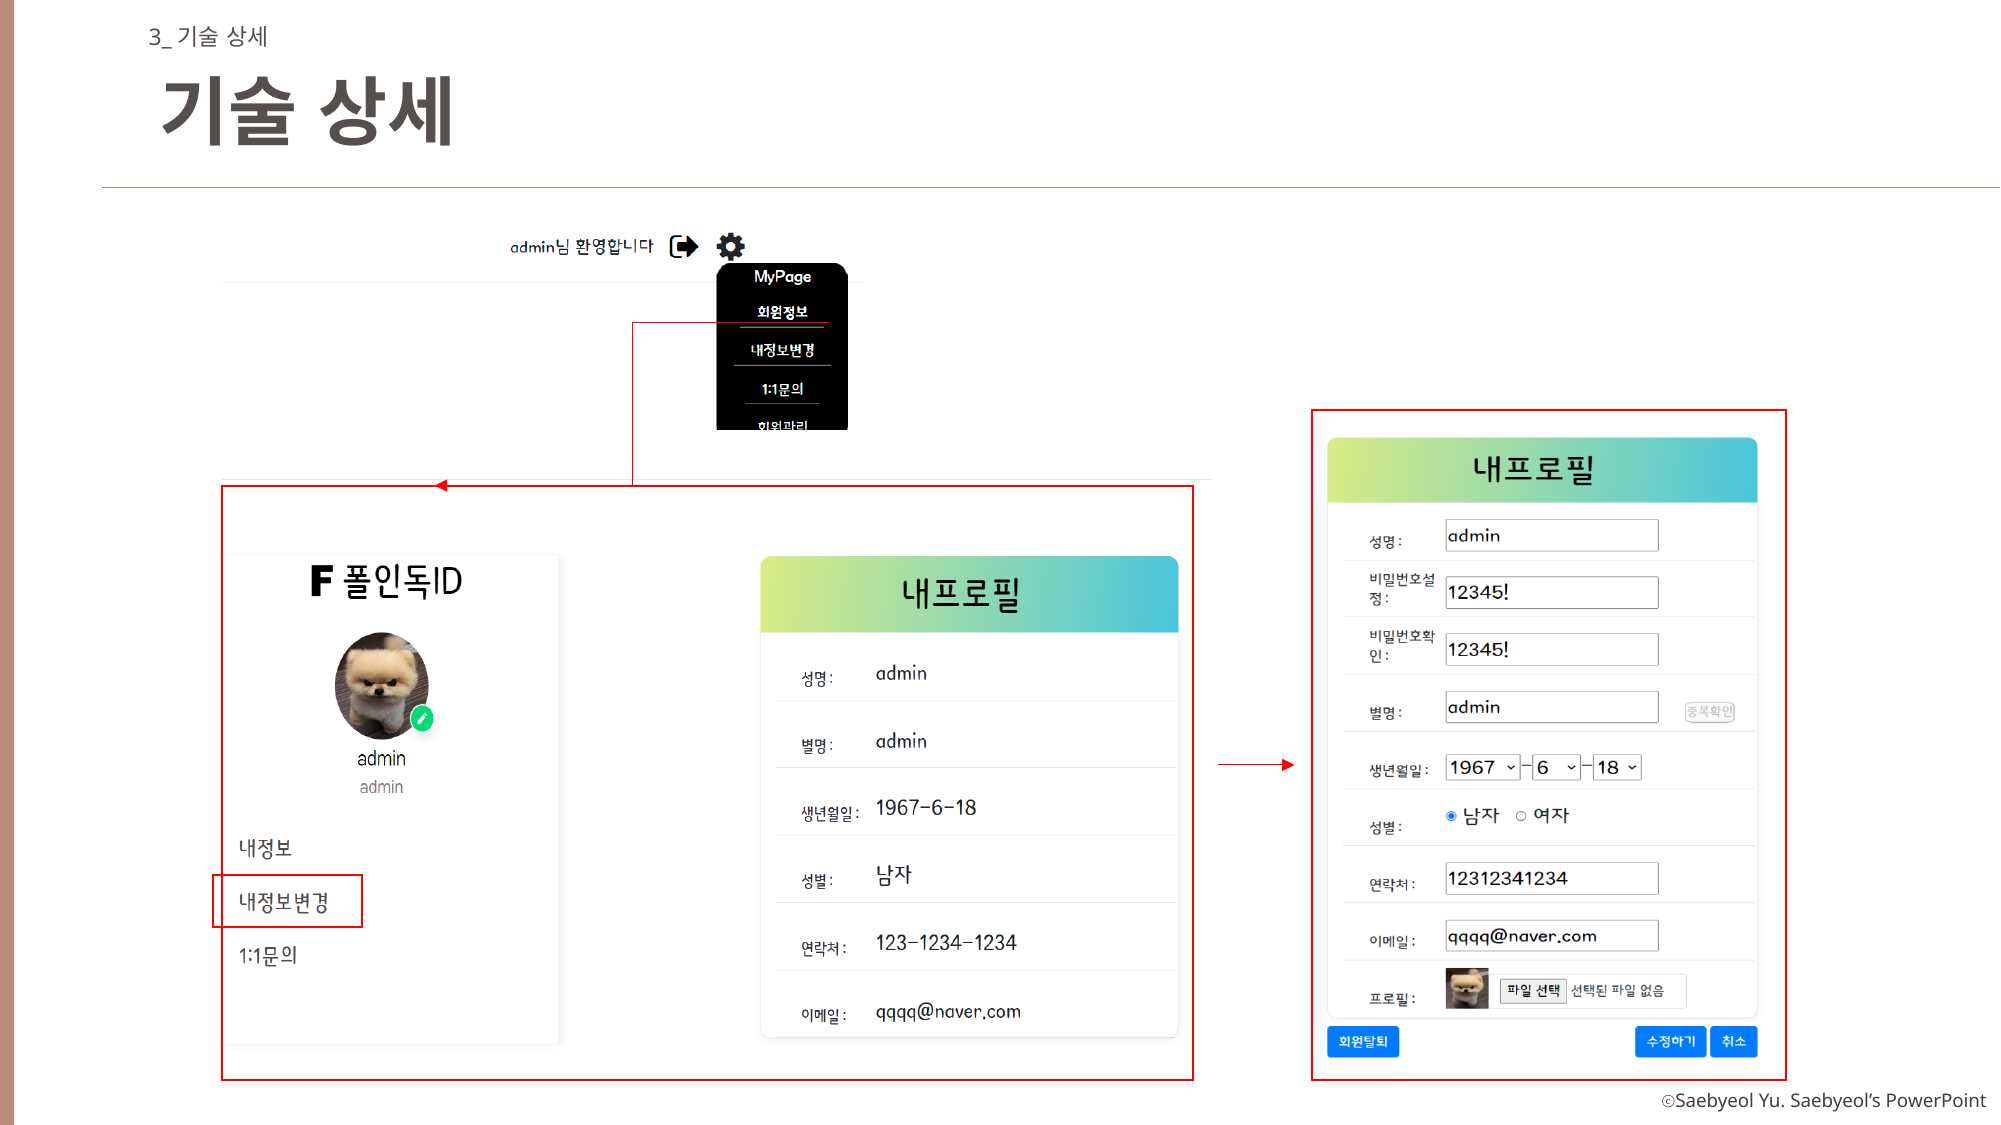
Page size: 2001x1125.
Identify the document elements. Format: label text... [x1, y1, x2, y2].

text_box [212, 874, 222, 928]
text_box [1311, 409, 1787, 1081]
picture [1302, 418, 1777, 1069]
picture [222, 218, 1211, 1099]
text_box 3_기술 상세 [133, 15, 284, 58]
text_box [0, 0, 15, 1125]
text_box 기술 상세 [144, 57, 472, 163]
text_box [434, 322, 830, 486]
